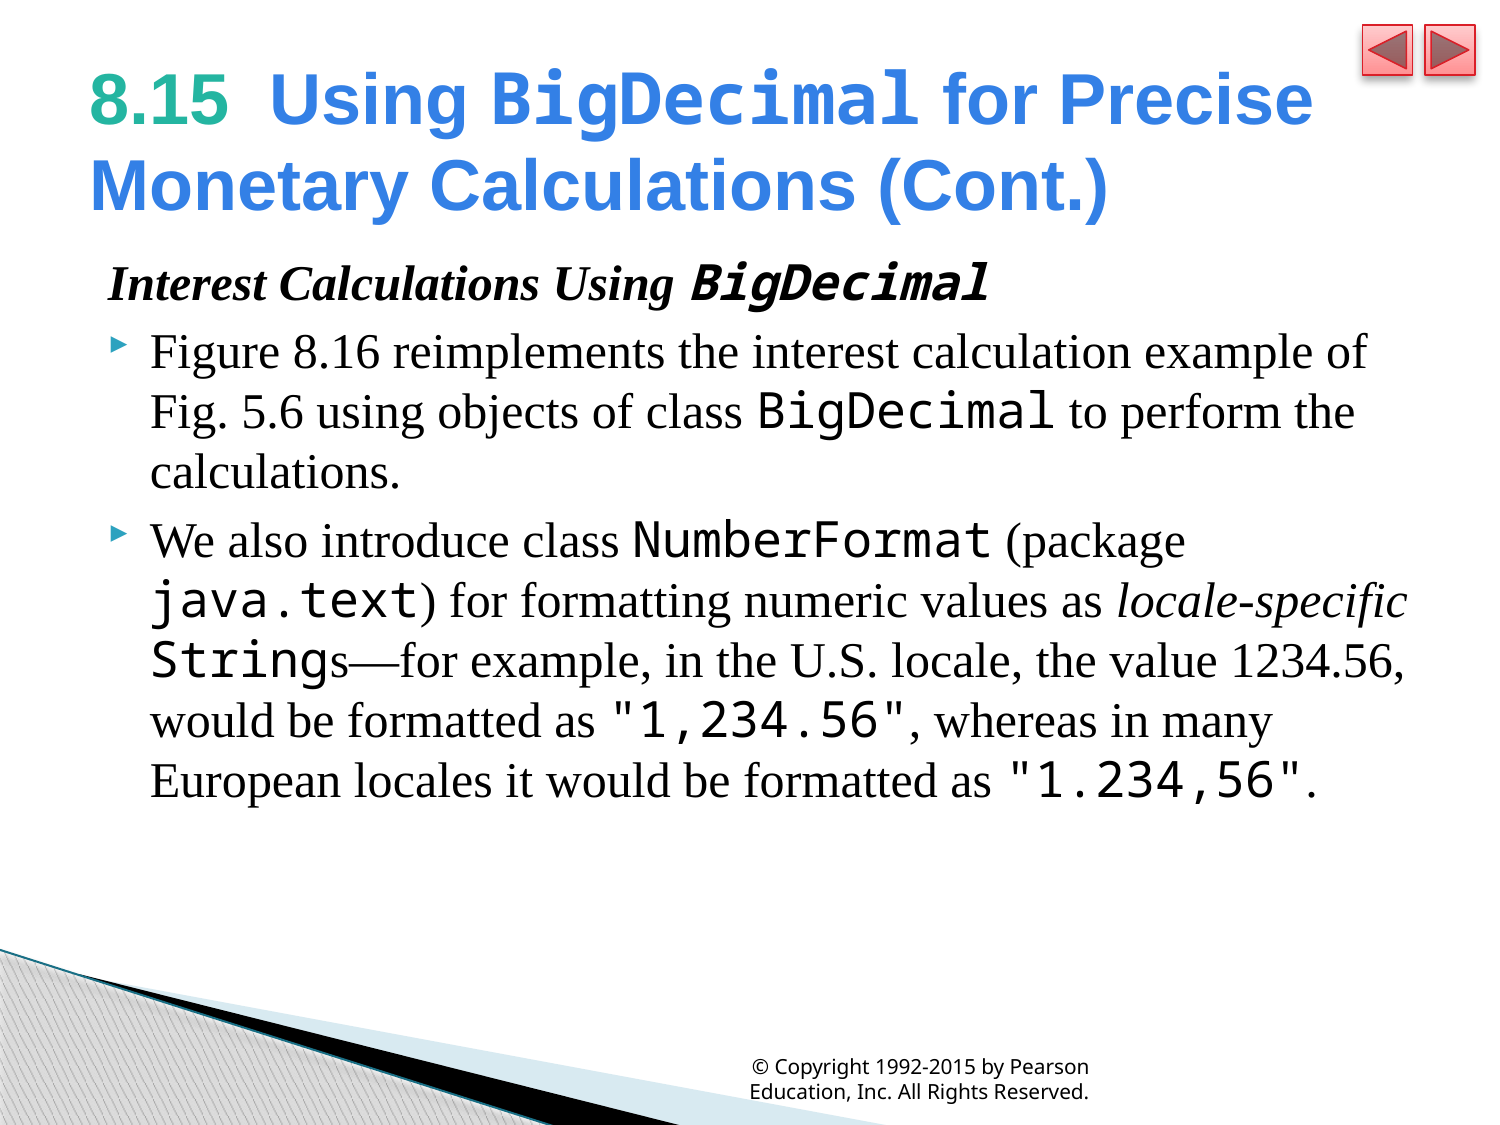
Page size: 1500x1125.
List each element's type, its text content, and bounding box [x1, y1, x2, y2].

list Interest Calculations Using BigDecimal Figure 8.16 reimplements the interest calculation example of Fig. 5.6 using objects of class BigDecimal to perform the calculations. We also introduce class NumberFormat (package java.text) for formatting numeric values as locale-specific Strings—for example, in the U.S. locale, the value 1234.56, would be formatted as "1,234.56", whereas in many European locales it would be formatted as "1.234,56". [75, 242, 1425, 986]
title 8.15 Using BigDecimal for Precise Monetary Calculations (Cont.) [75, 45, 1425, 233]
footer © Copyright 1992-2015 by Pearson Education, Inc. All Rights Reserved. [650, 1051, 1105, 1112]
